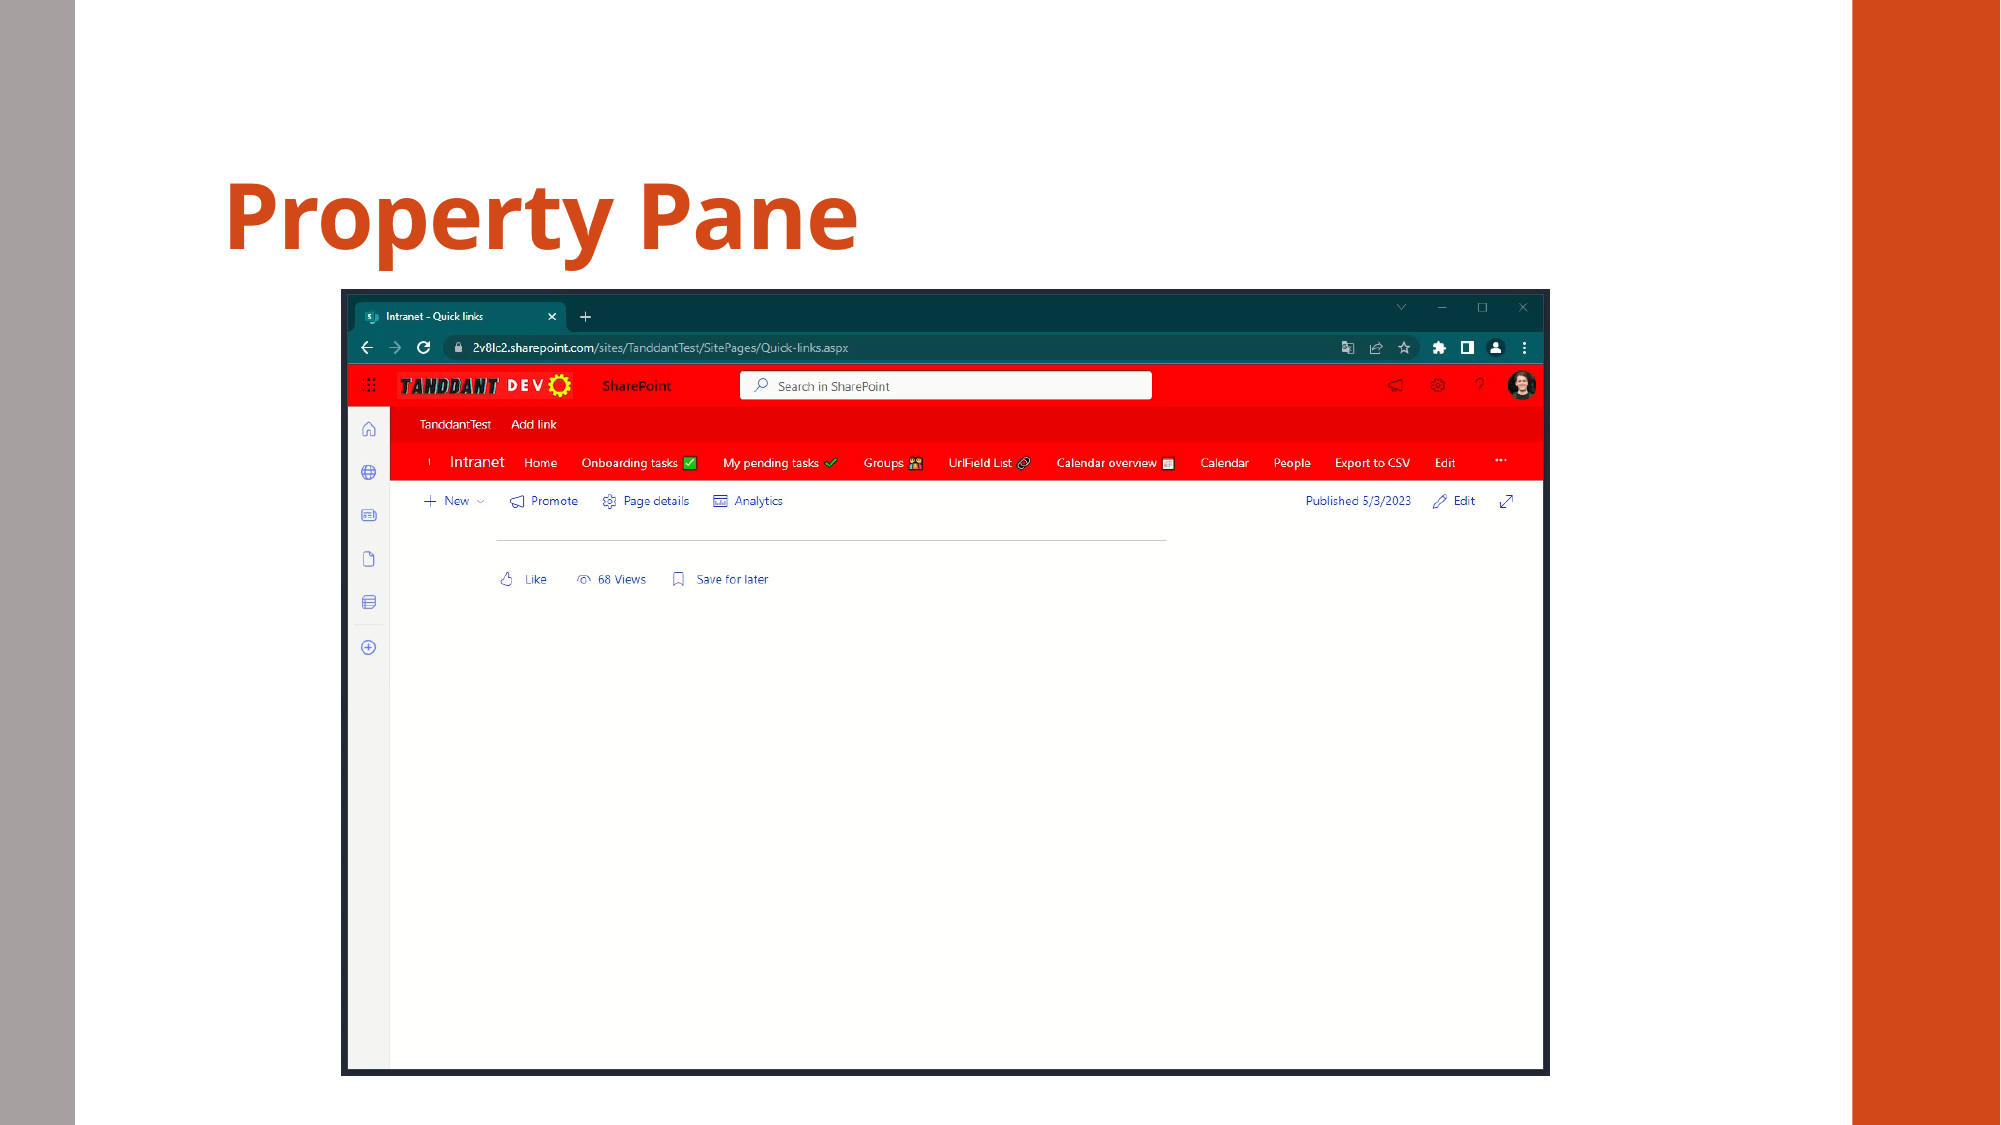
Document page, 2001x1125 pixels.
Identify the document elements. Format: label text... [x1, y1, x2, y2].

title Property Pane [206, 48, 1797, 278]
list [340, 288, 1551, 1077]
